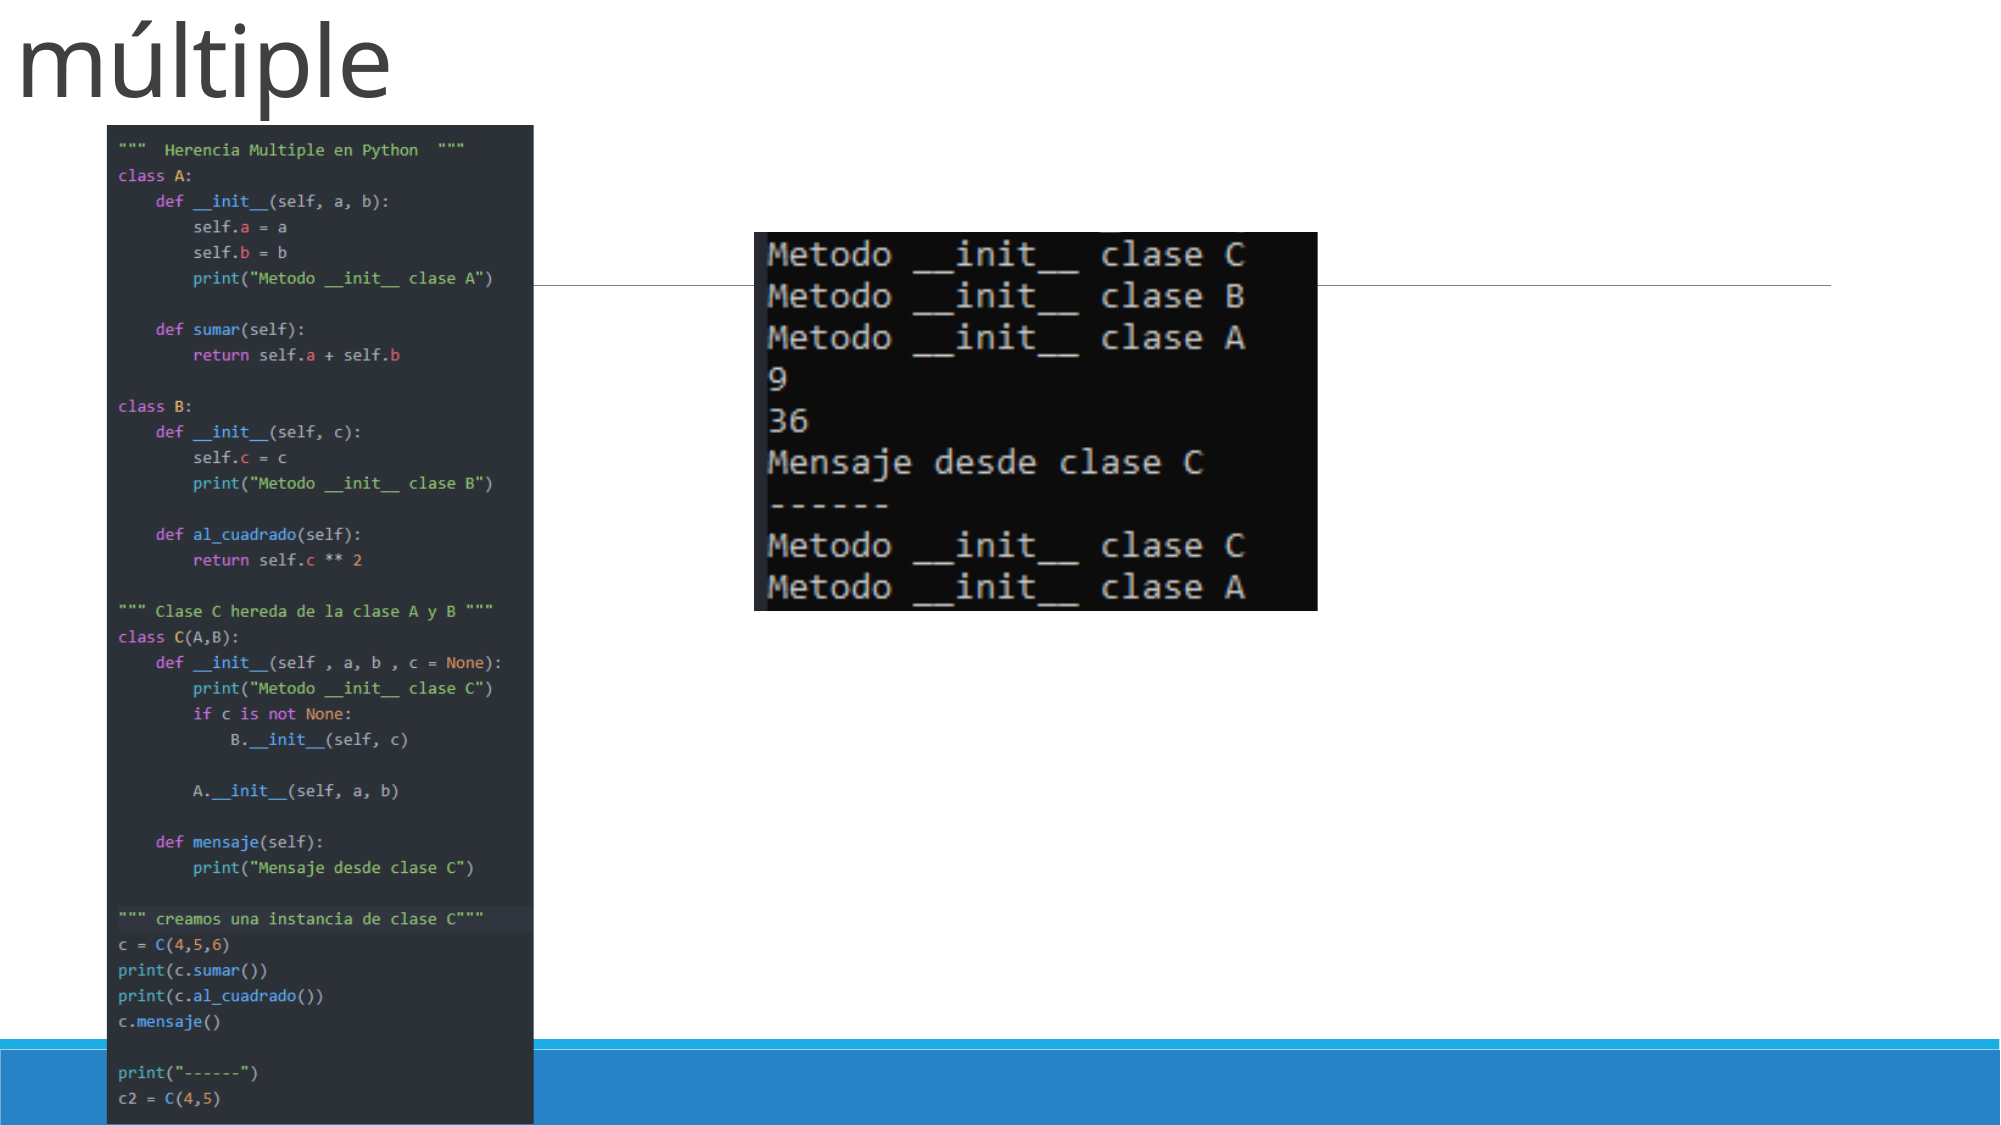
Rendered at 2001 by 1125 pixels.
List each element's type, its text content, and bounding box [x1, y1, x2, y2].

title Herencia múltiple [0, 0, 822, 126]
picture [753, 231, 1318, 611]
picture [106, 125, 535, 1125]
